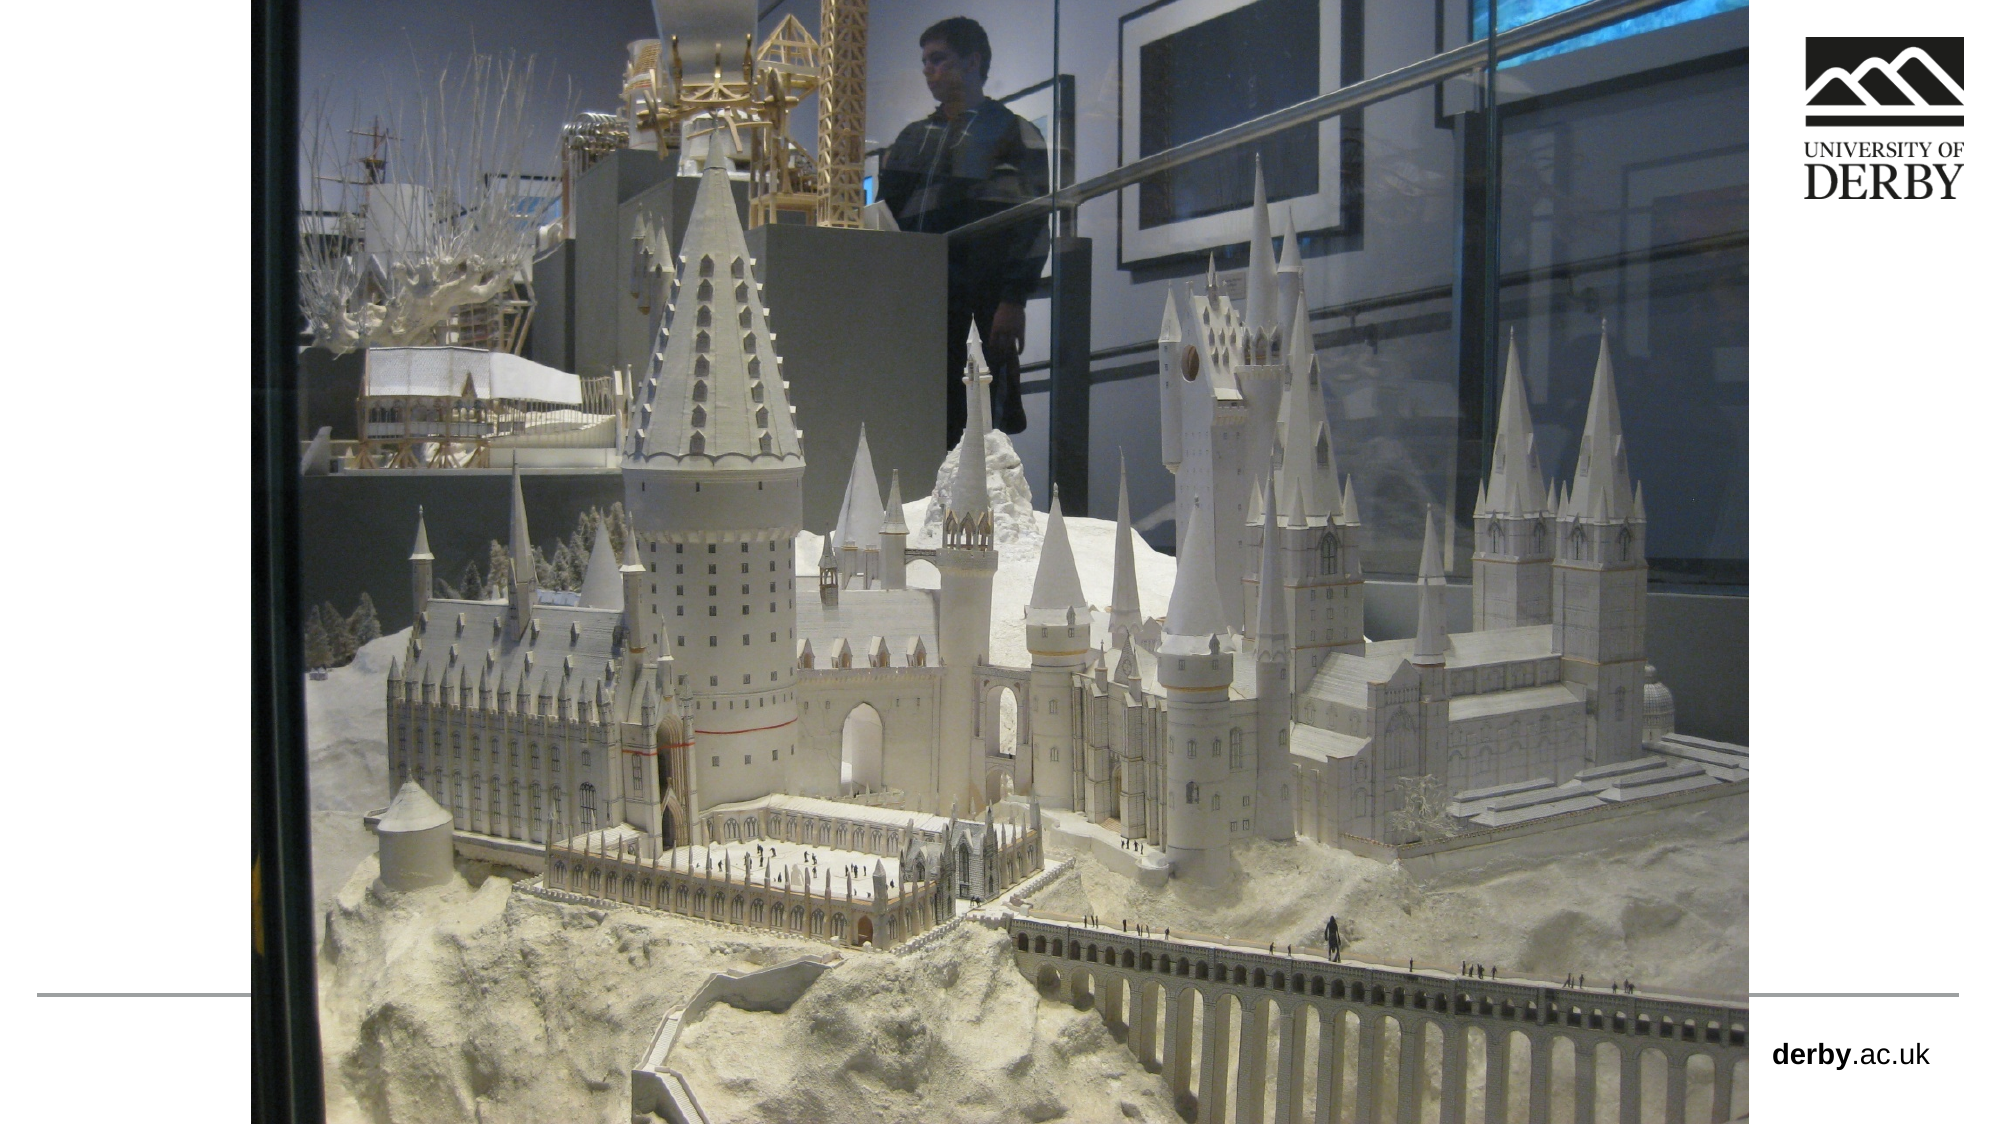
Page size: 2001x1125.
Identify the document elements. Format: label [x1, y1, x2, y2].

picture [1804, 37, 1964, 199]
picture [251, 0, 1749, 1124]
